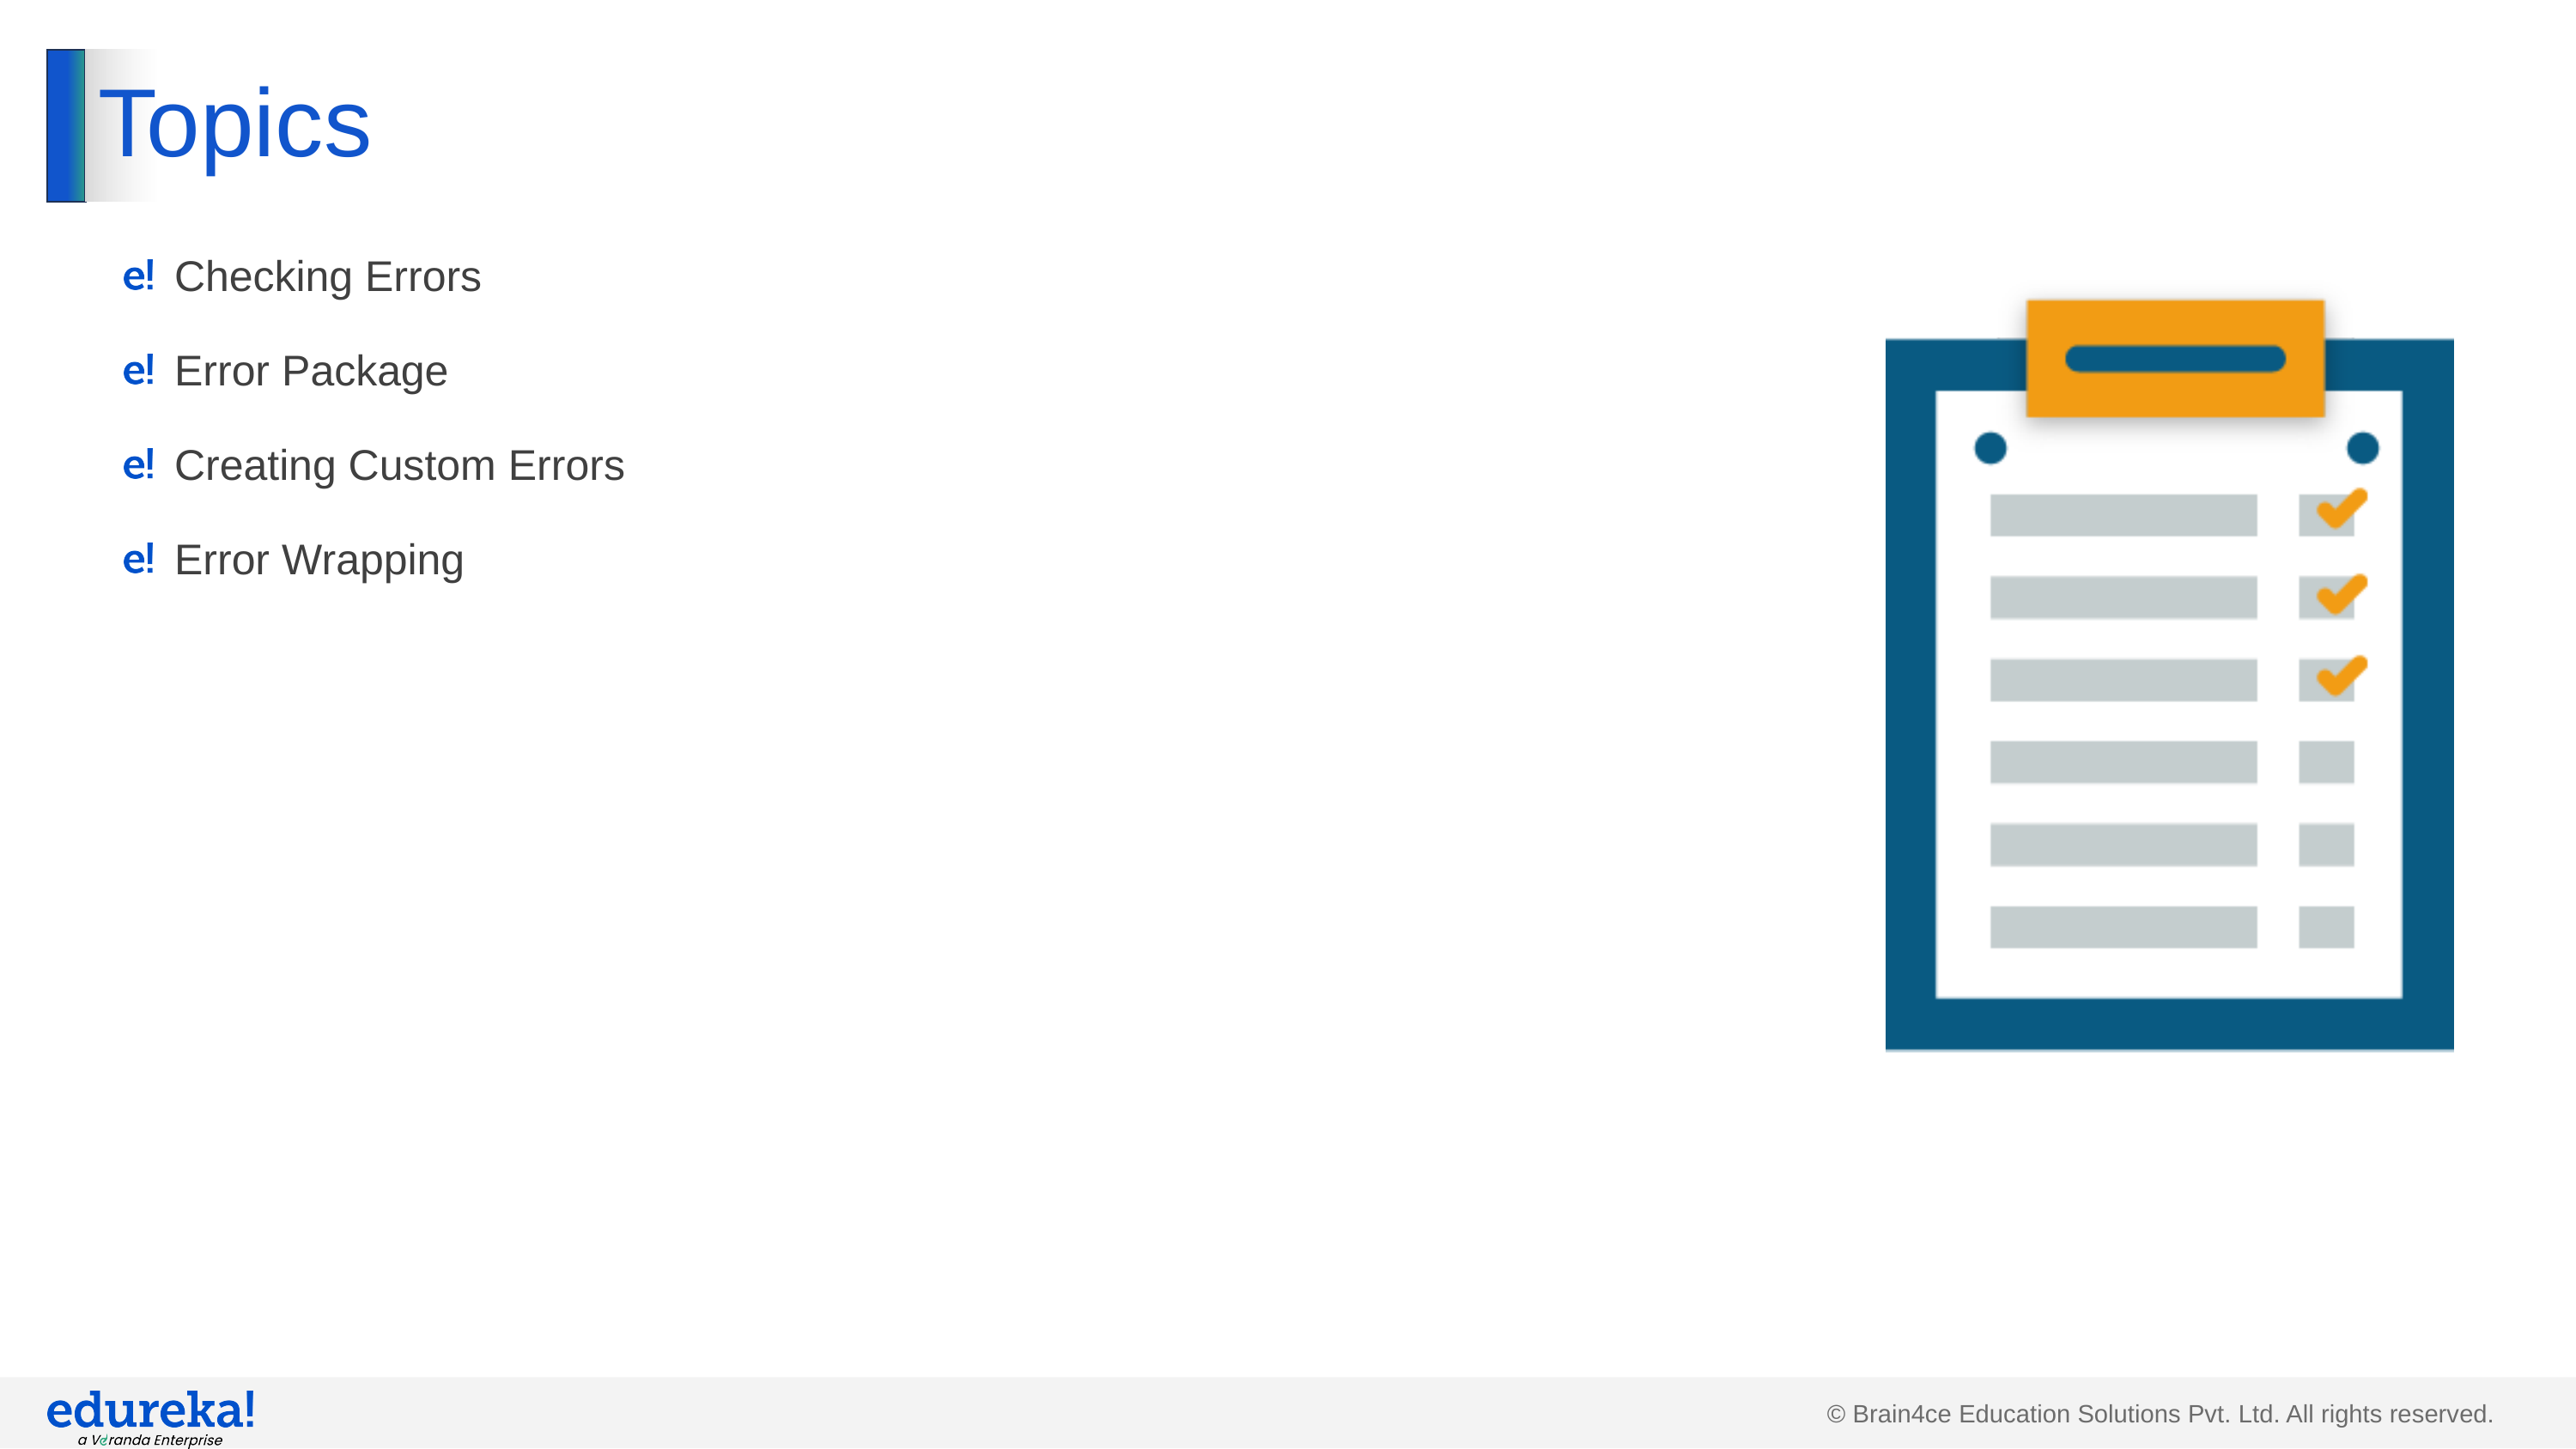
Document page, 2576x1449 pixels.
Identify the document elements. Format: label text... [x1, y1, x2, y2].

picture [124, 259, 153, 290]
title Topics [85, 49, 2491, 202]
list Checking Errors Error Package Creating Custom Errors Error Wrapping [85, 242, 2491, 1332]
picture [47, 1391, 253, 1449]
picture [124, 354, 153, 385]
picture [124, 448, 153, 479]
picture [124, 543, 153, 573]
